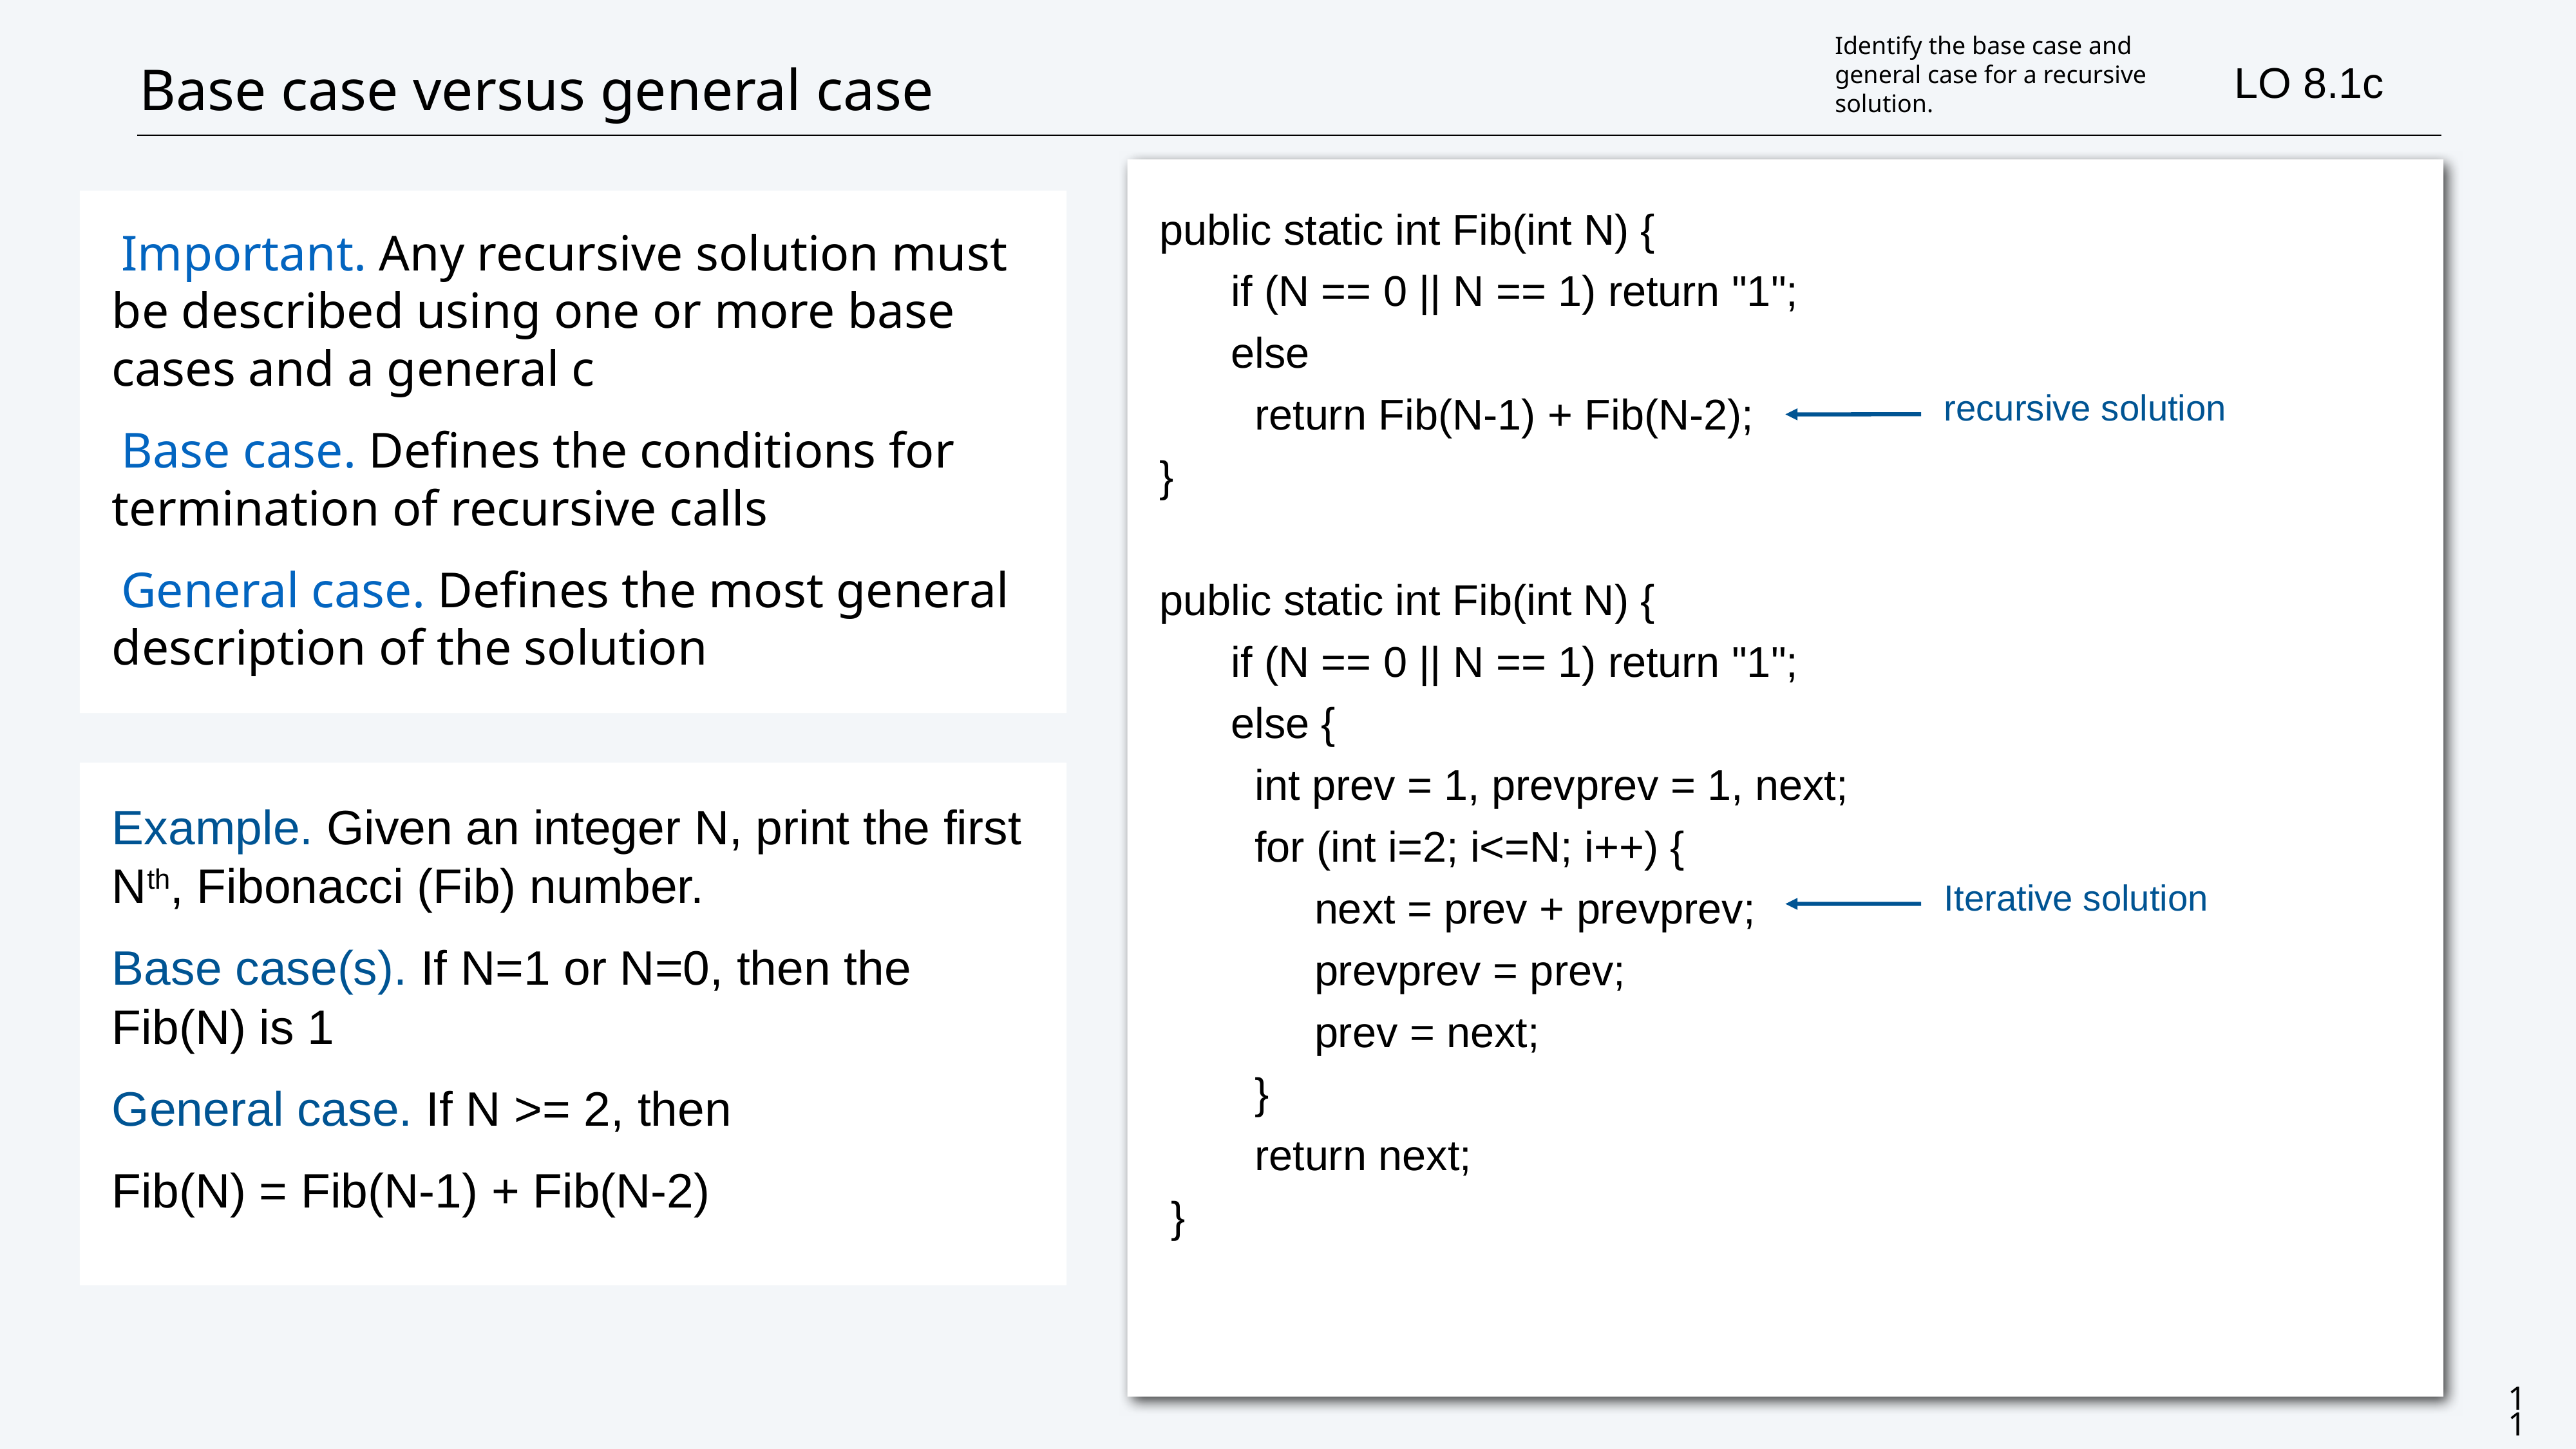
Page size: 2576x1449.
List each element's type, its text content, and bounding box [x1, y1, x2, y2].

text_box LO 8.1c [2228, 50, 2517, 112]
list Important. Any recursive solution must be described using one or more base cases and a general c Base case. Defines the conditions for termination of recursive calls General case. Defines the most general description of the solution [79, 190, 1067, 714]
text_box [1785, 869, 2320, 938]
text_box public static int Fib(int N) { if (N == 0 || N == 1) return "1"; else return Fib(N-1) + Fib(N-2); } public static int Fib(int N) { if (N == 0 || N == 1) return "1"; else { int prev = 1, prevprev = 1, next; for (int i=2; i<=N; i++) { next = prev + prevprev; prevprev = prev; prev = next; } return next; } [1127, 159, 2444, 1397]
text_box Example. Given an integer N, print the first Nth, Fibonacci (Fib) number. Base case(s). If N=1 or N=0, then the Fib(N) is 1 General case. If N >= 2, then Fib(N) = Fib(N-1) + Fib(N-2) [79, 762, 1067, 1285]
title Base case versus general case [133, 39, 1830, 136]
text_box [1785, 410, 1922, 419]
slide_number 11 [2503, 1379, 2546, 1426]
text_box Identify the base case and general case for a recursive solution. [1830, 24, 2211, 142]
title Base case versus general case [2211, 39, 2320, 136]
text_box recursive solution [1938, 380, 2320, 449]
